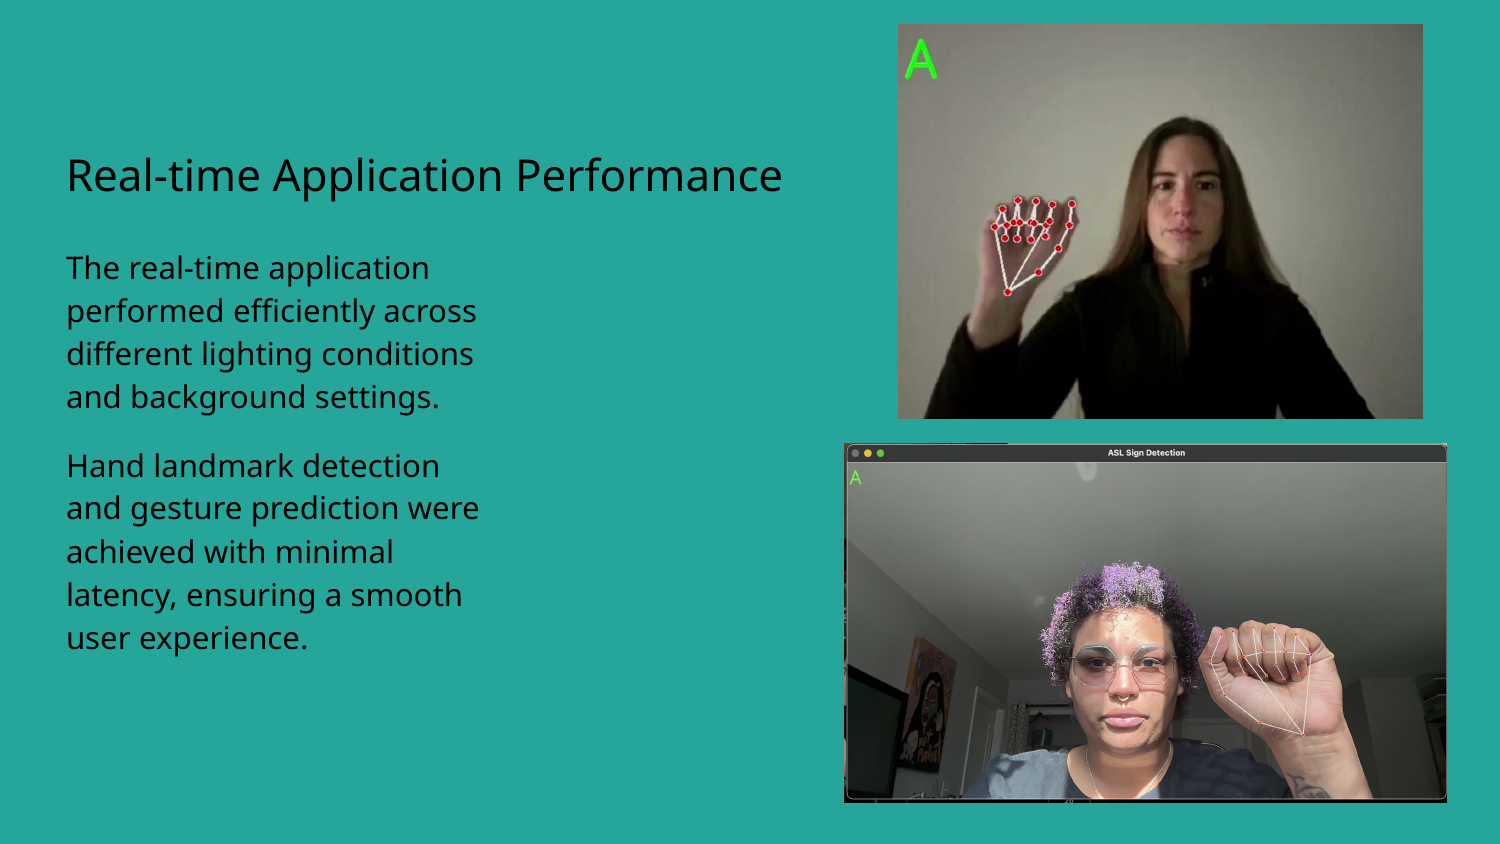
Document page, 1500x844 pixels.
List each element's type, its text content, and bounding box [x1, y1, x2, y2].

picture [897, 24, 1423, 419]
title Real-time Application Performance [51, 91, 874, 216]
picture [843, 442, 1447, 804]
list The real-time application performed efficiently across different lighting conditions and background settings. Hand landmark detection and gesture prediction were achieved with minimal latency, ensuring a smooth user experience. [51, 227, 512, 750]
